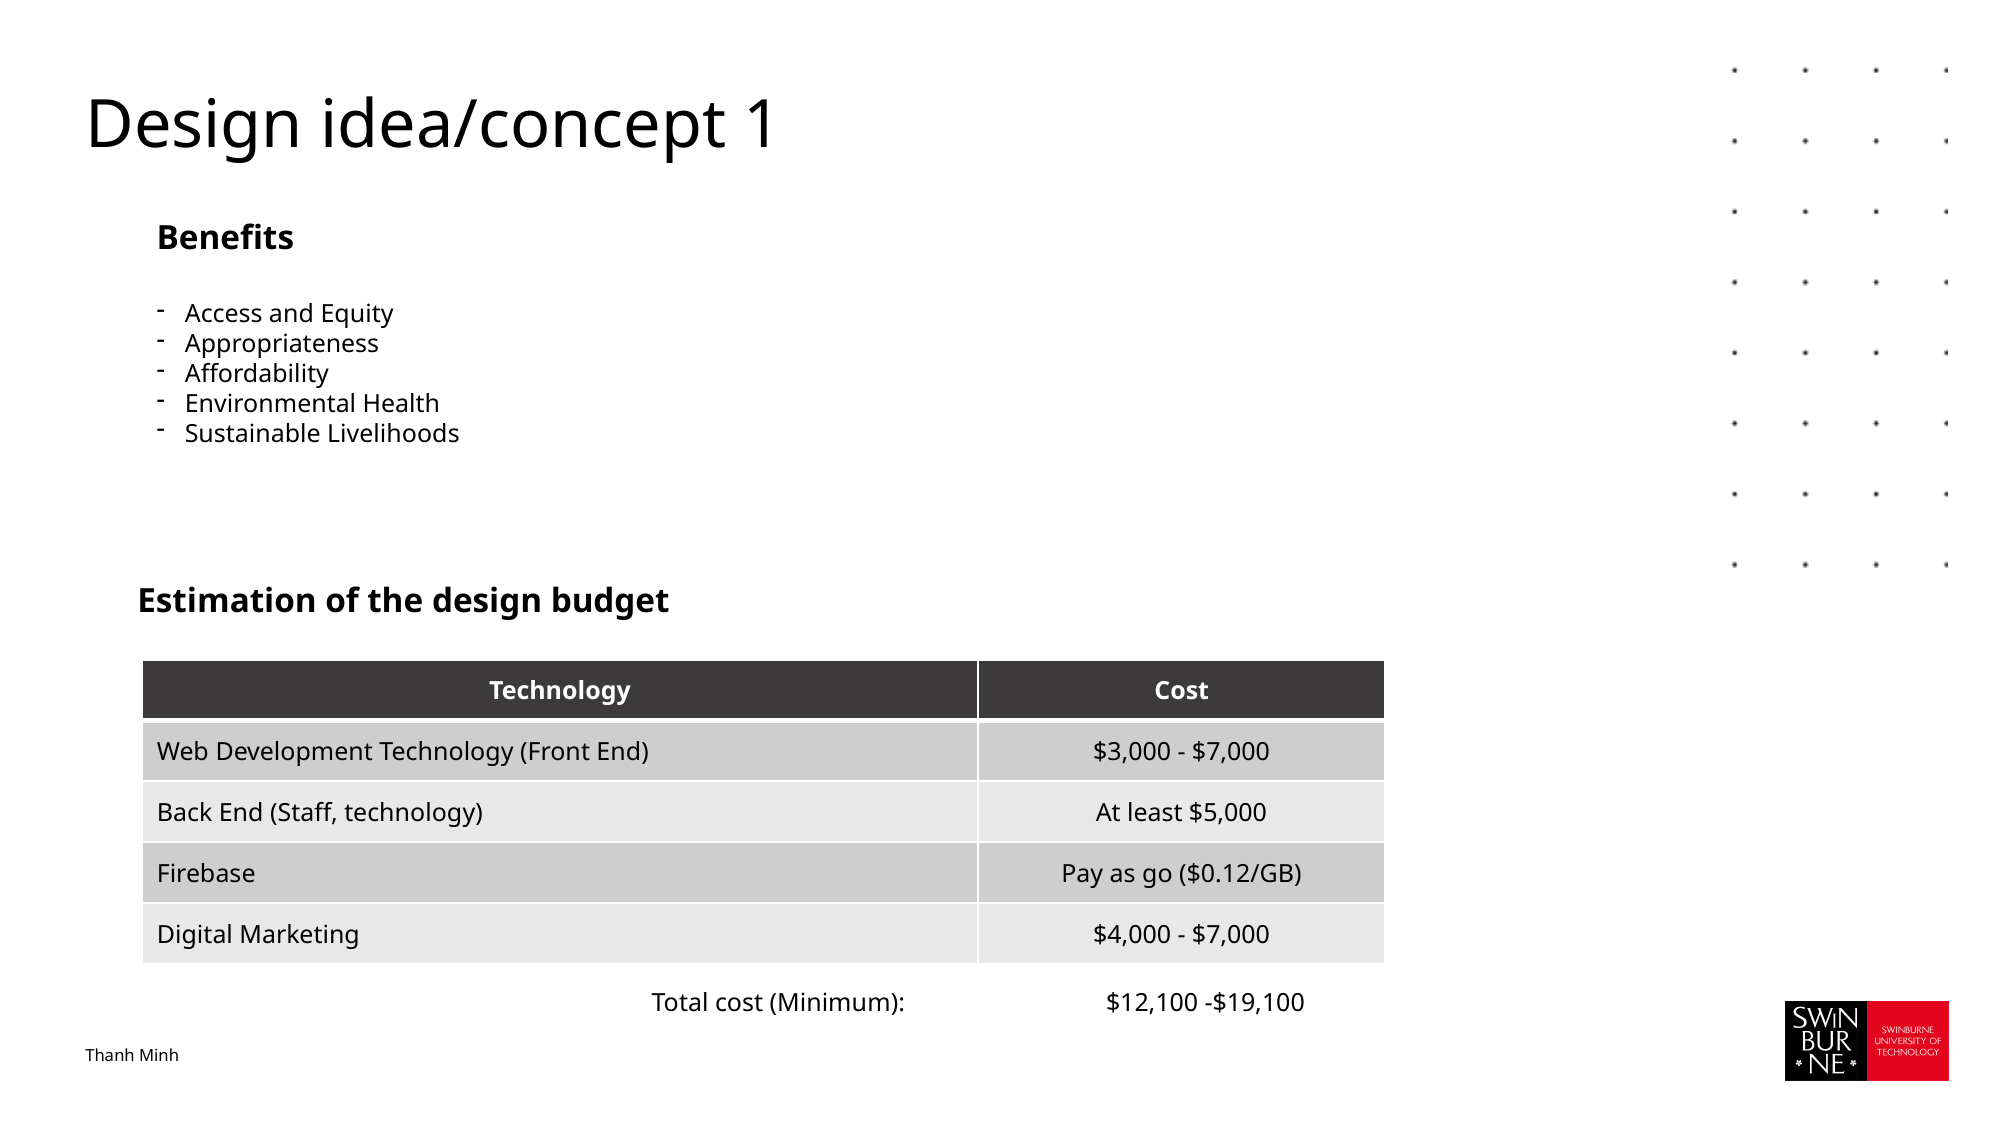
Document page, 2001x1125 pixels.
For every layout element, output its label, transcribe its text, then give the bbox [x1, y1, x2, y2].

table_cell At least $5,000 [979, 782, 1384, 841]
table_cell Back End (Staff, technology) [143, 782, 977, 841]
list Estimation of the design budget [122, 575, 1712, 661]
text_box Total cost (Minimum): $12,100 -$19,100 [636, 978, 1321, 1024]
table_cell Pay as go ($0.12/GB) [979, 843, 1384, 902]
text_box Benefits [141, 213, 1202, 299]
table_header Technology [143, 661, 977, 718]
picture [1785, 1001, 1949, 1081]
list Thanh Minh [70, 1039, 899, 1081]
table_cell Firebase [143, 843, 977, 902]
table_header Cost [979, 661, 1384, 718]
table_cell Digital Marketing [143, 904, 977, 963]
subtitle Access and Equity Appropriateness Affordability Environmental Health Sustainable Livelihoods [141, 299, 675, 575]
table_cell $3,000 - $7,000 [979, 723, 1384, 780]
title Design idea/concept 1 [70, 73, 1660, 170]
table_cell $4,000 - $7,000 [979, 904, 1384, 963]
table_cell Web Development Technology (Front End) [143, 723, 977, 780]
